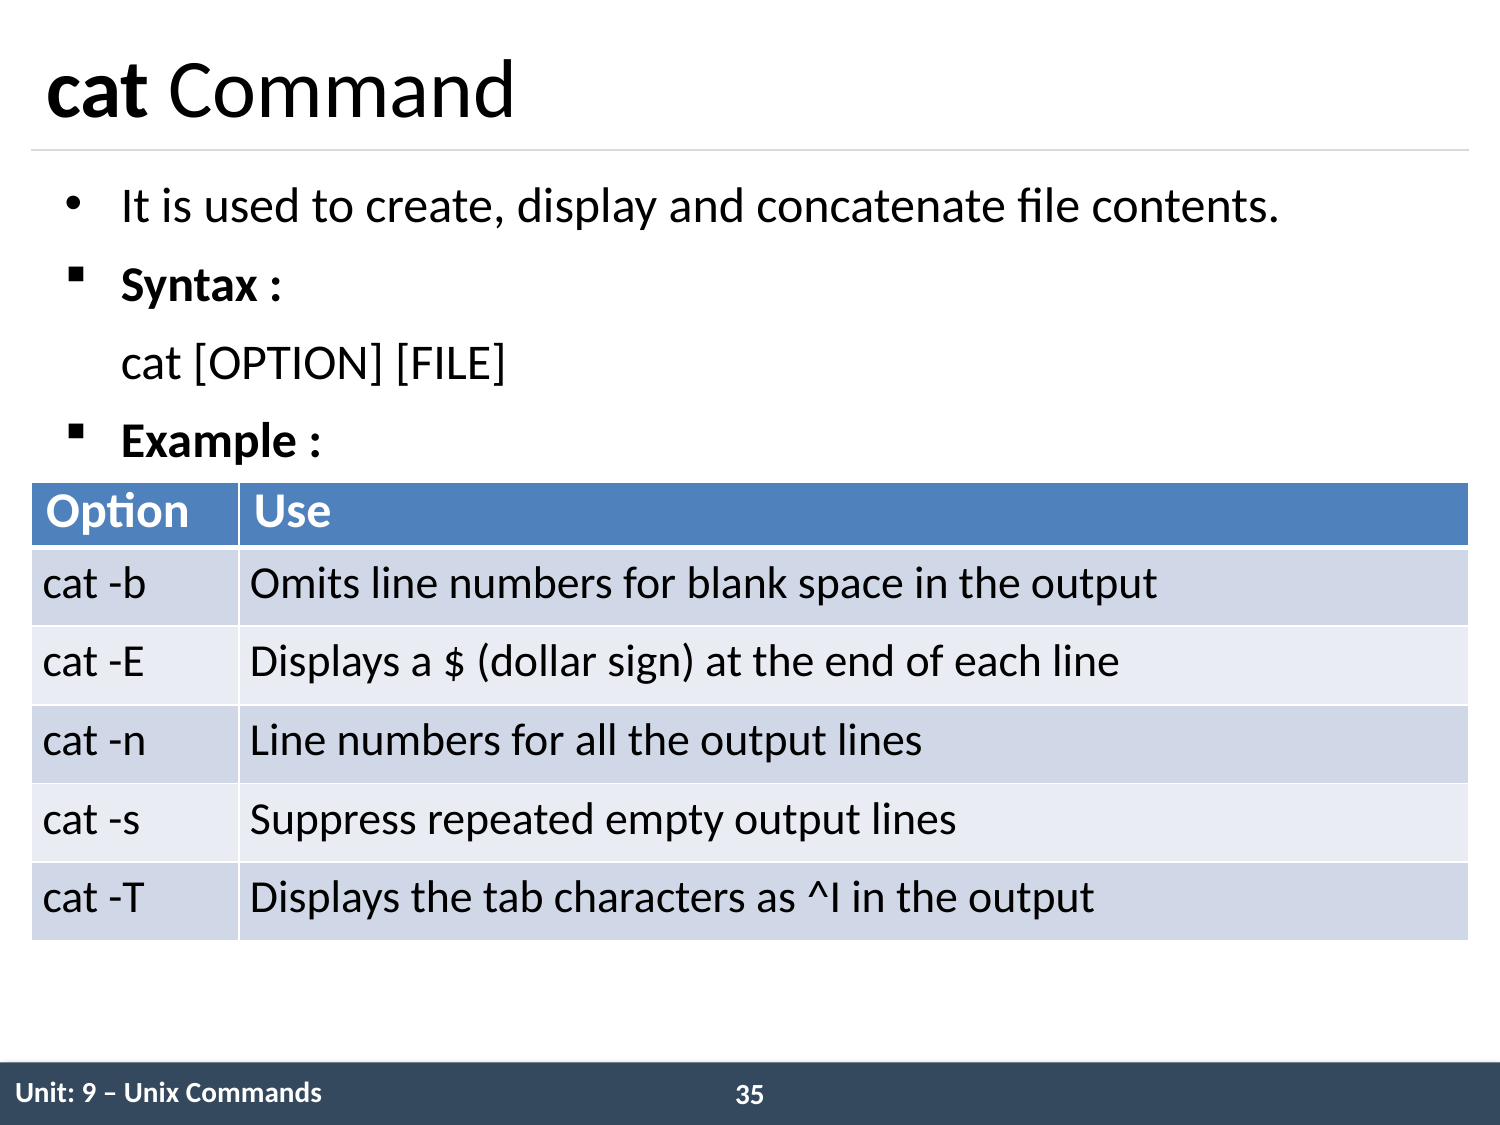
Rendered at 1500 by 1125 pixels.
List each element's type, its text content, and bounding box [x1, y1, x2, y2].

table_header Use [240, 483, 1468, 545]
table_cell Suppress repeated empty output lines [240, 784, 1468, 861]
table_cell Displays a $ (dollar sign) at the end of each line [240, 627, 1468, 704]
table_cell cat -E [32, 627, 238, 704]
table_cell Displays the tab characters as ^I in the output [240, 863, 1468, 940]
table_cell Line numbers for all the output lines [240, 706, 1468, 783]
title cat Command [31, 17, 1469, 150]
list It is used to create, display and concatenate file contents. Syntax : cat [OPTION] [FILE] Example : [49, 156, 1488, 1032]
table_cell cat -n [32, 706, 238, 783]
table_cell cat -s [32, 784, 238, 861]
table_header Option [32, 483, 238, 545]
table_cell Omits line numbers for blank space in the output [240, 550, 1468, 625]
table_cell cat -b [32, 550, 238, 625]
table_cell cat -T [32, 863, 238, 940]
